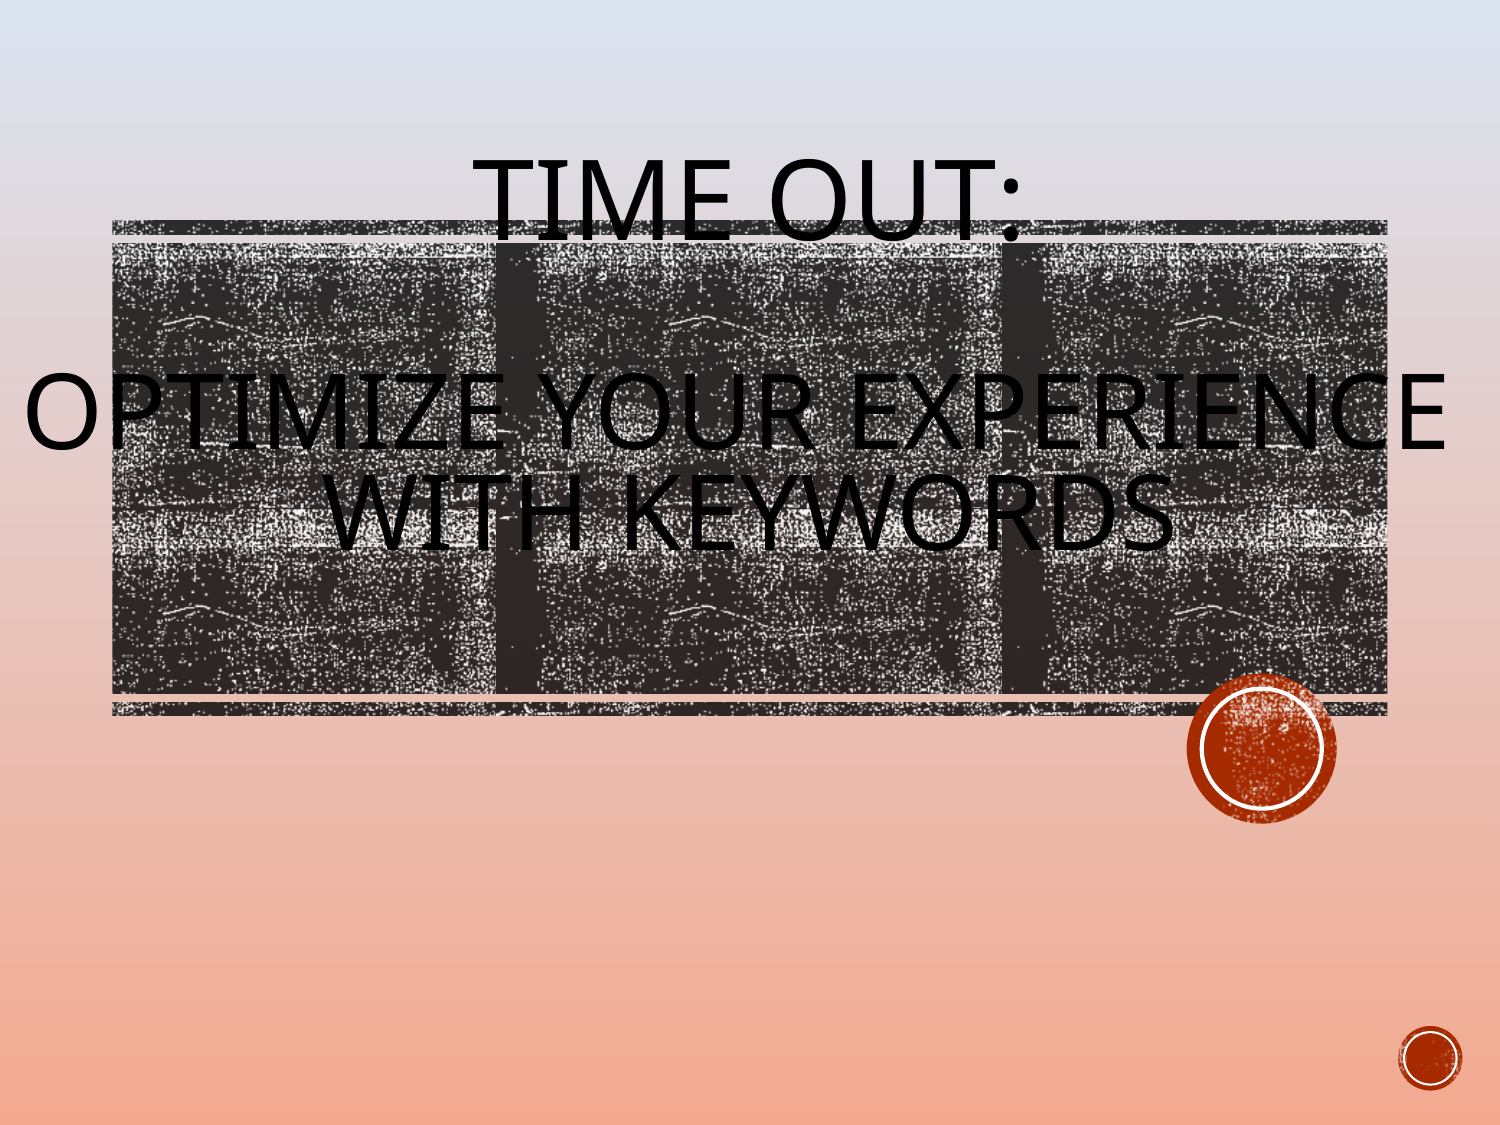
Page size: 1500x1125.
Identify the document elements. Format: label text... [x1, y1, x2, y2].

title Time out: Optimize your experience with keywords [0, 99, 1500, 625]
